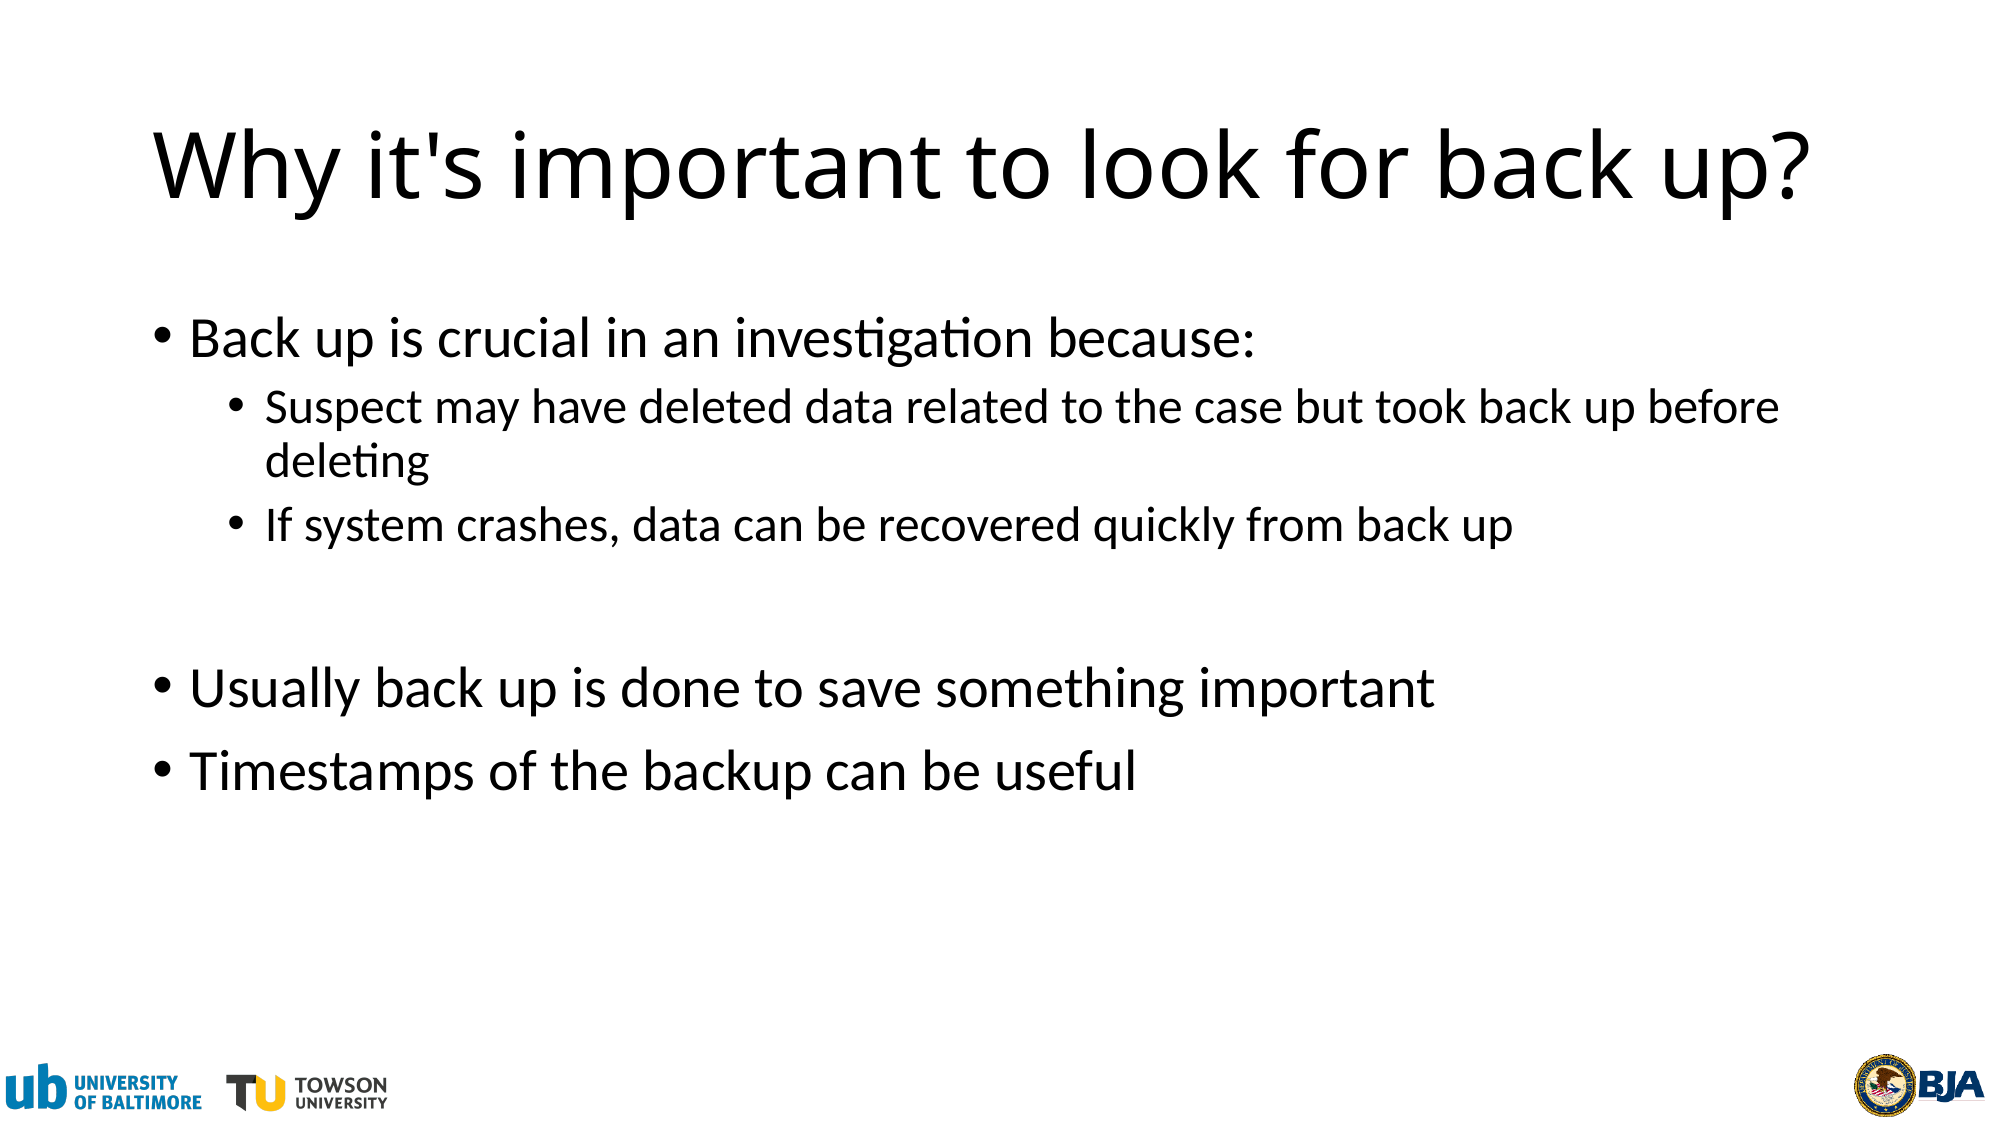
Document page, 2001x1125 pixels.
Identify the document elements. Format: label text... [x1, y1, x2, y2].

picture [1854, 1054, 1986, 1117]
picture [0, 1031, 407, 1125]
title Why it's important to look for back up? [137, 59, 1863, 278]
list Back up is crucial in an investigation because: Suspect may have deleted data related to the case but took back up before deleting If system crashes, data can be recovered quickly from back up Usually back up is done to save something important Timestamps of the backup can be useful [137, 299, 1863, 1014]
